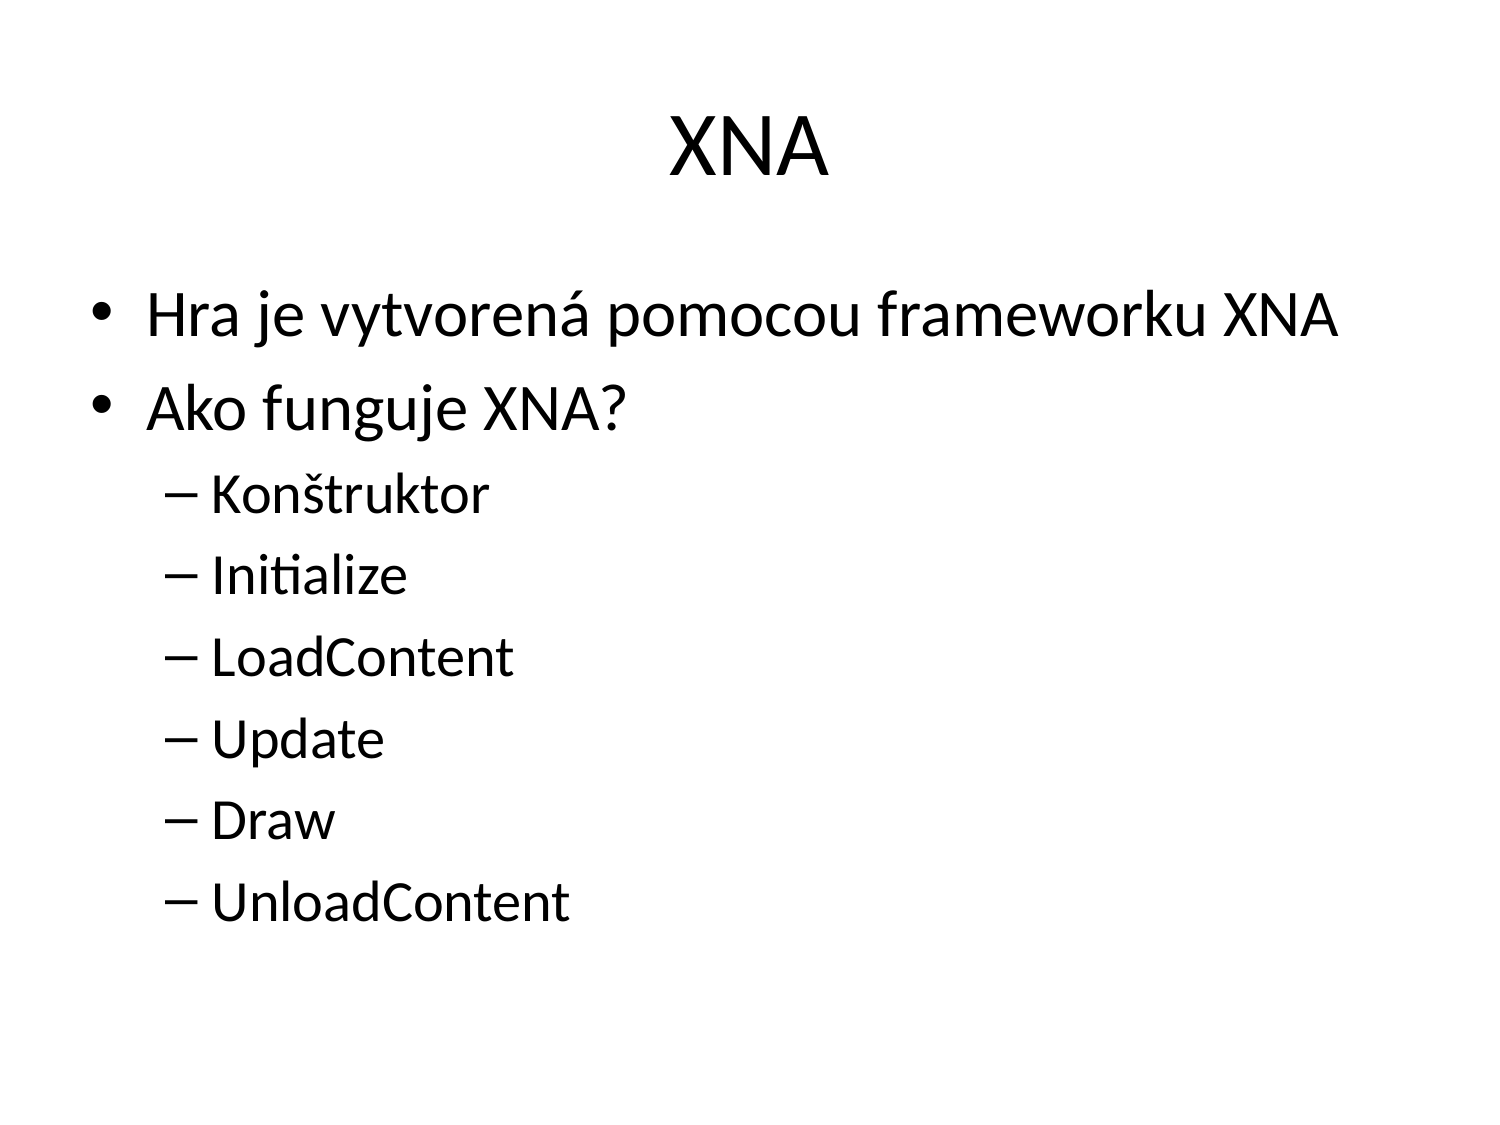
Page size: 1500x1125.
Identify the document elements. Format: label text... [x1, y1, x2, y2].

title XNA [75, 45, 1425, 233]
list Hra je vytvorená pomocou frameworku XNA Ako funguje XNA? Konštruktor Initialize LoadContent Update Draw UnloadContent [75, 262, 1425, 1005]
